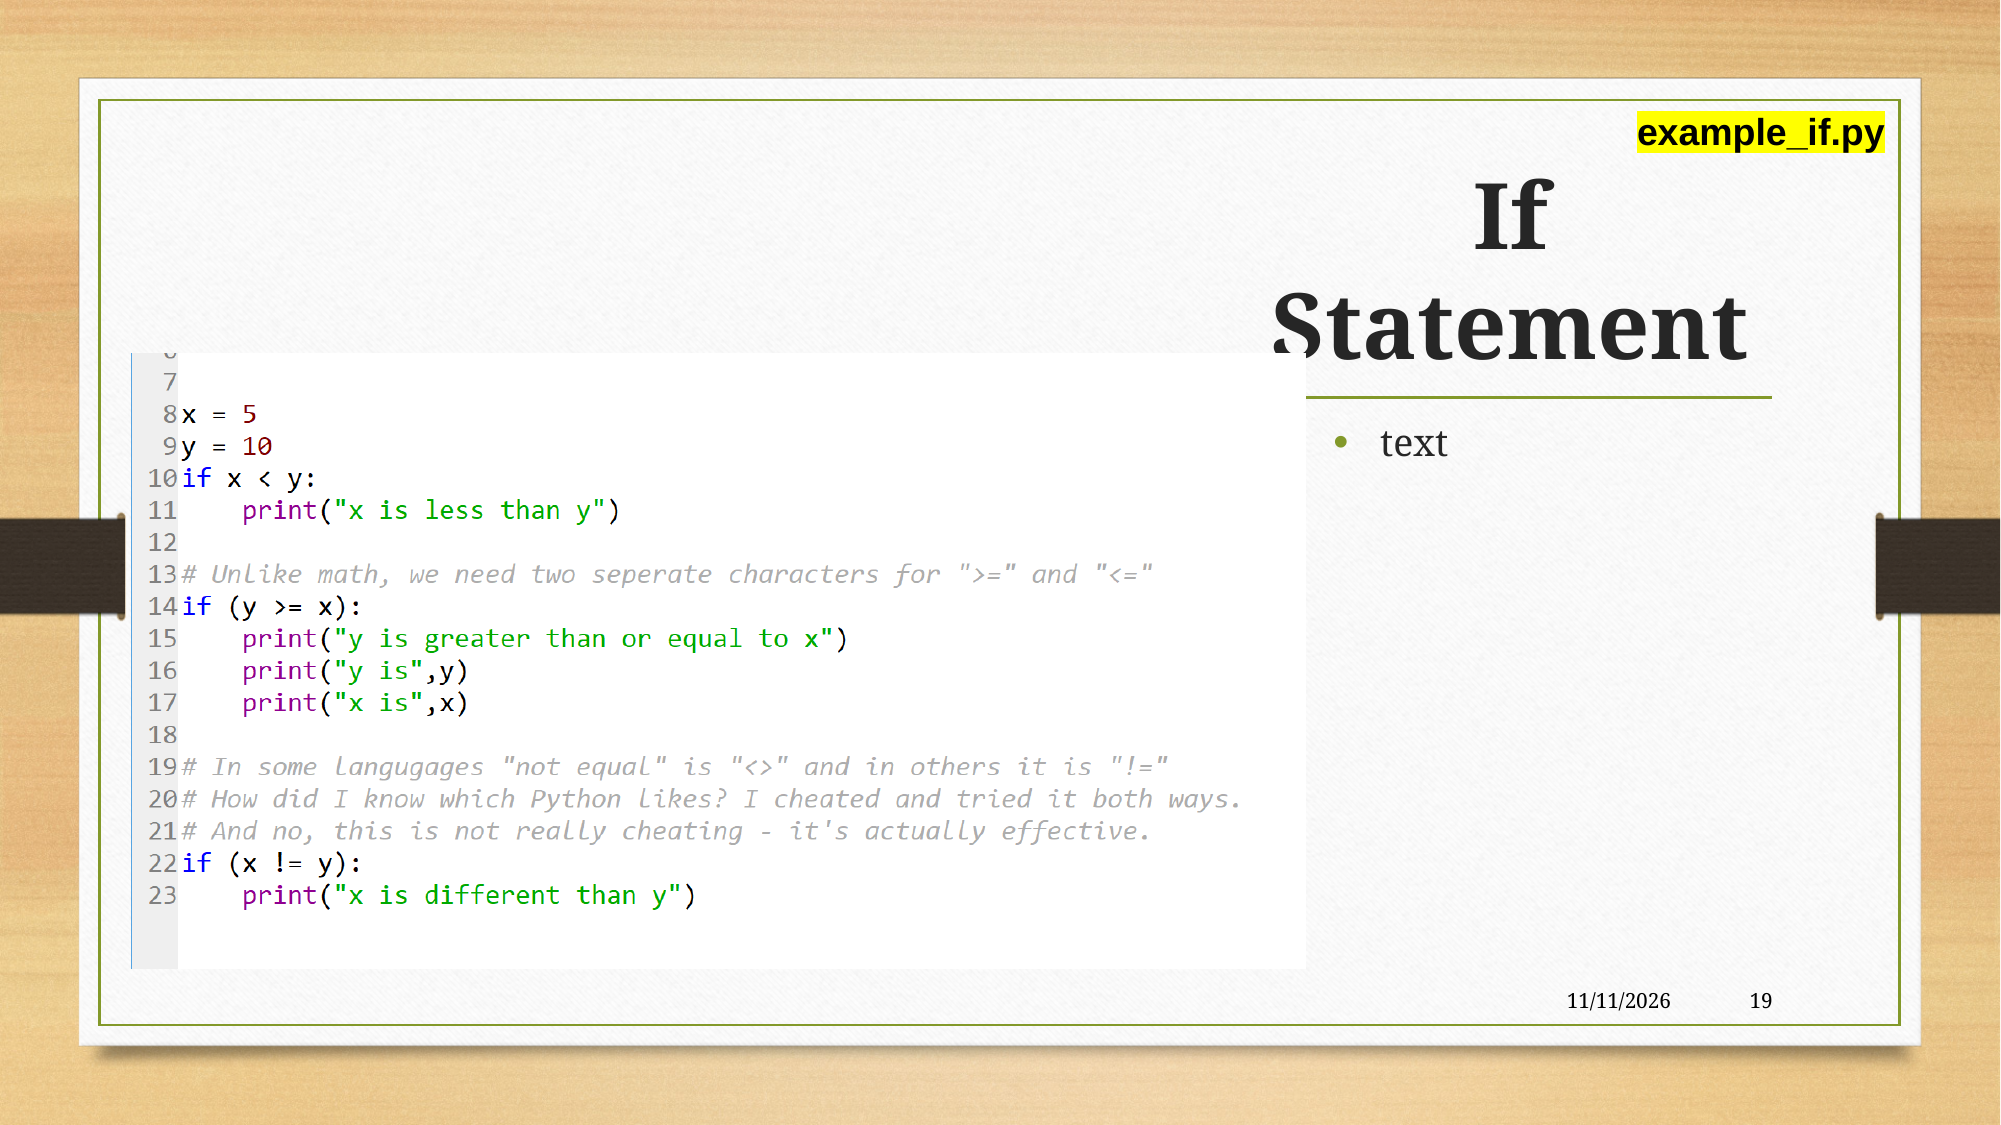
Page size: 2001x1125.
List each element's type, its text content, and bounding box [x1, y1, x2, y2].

text_box text [1318, 411, 1873, 943]
slide_number 19 [1698, 979, 1788, 1025]
text_box example_if.py [1622, 100, 1900, 161]
picture [0, 0, 2001, 1125]
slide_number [1423, 979, 1686, 1025]
title If Statement [1233, 161, 1788, 375]
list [131, 352, 1307, 969]
